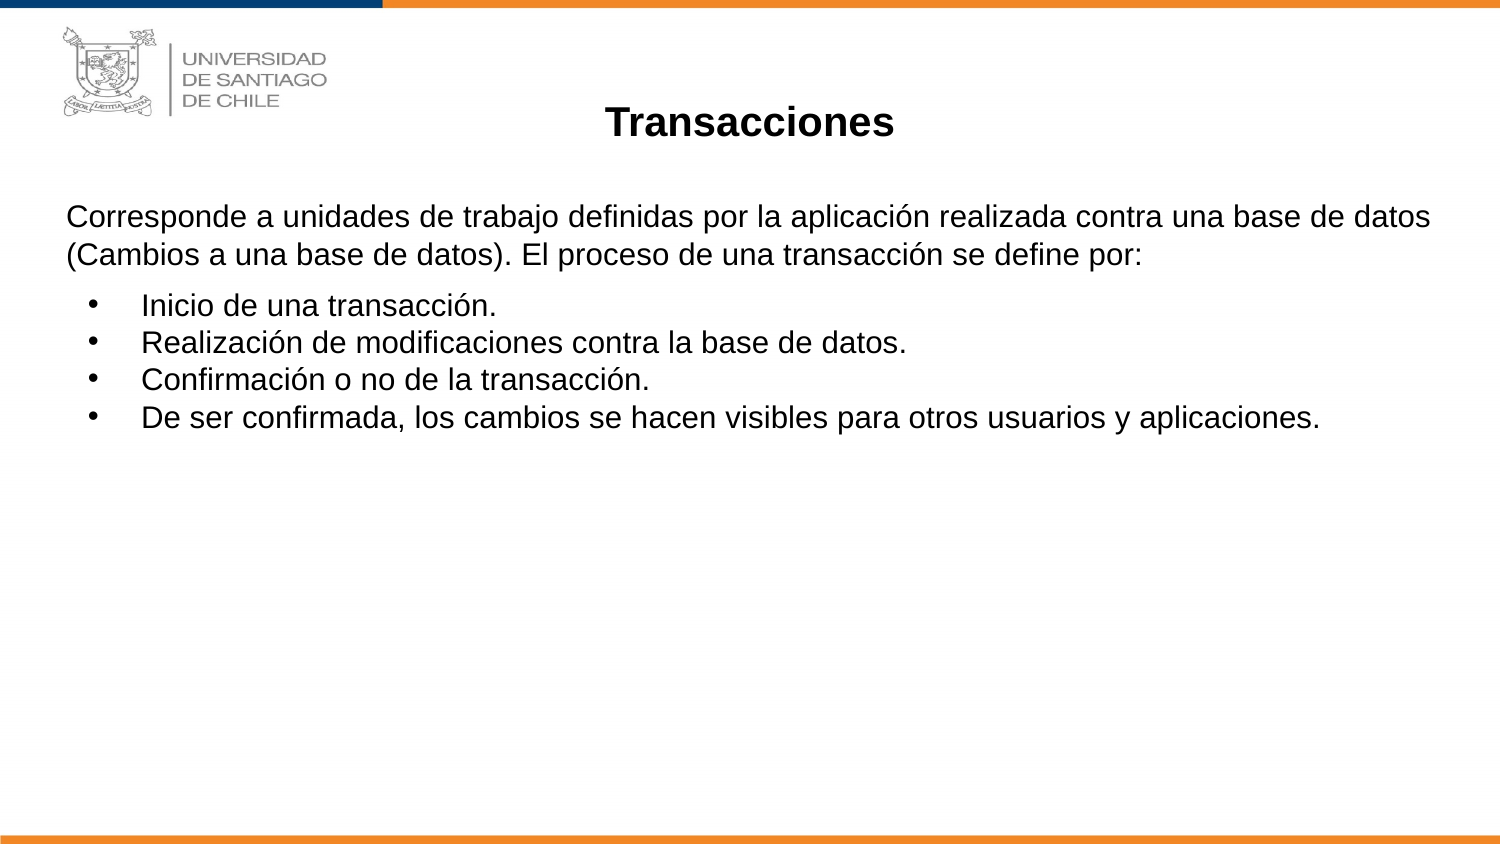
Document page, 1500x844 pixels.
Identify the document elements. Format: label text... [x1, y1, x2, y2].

list Corresponde a unidades de trabajo definidas por la aplicación realizada contra una base de datos (Cambios a una base de datos). El proceso de una transacción se define por: Inicio de una transacción. Realización de modificaciones contra la base de datos. Confirmación o no de la transacción. De ser confirmada, los cambios se hacen visibles para otros usuarios y aplicaciones. [51, 189, 1449, 750]
picture [0, 0, 1500, 844]
title Transacciones [51, 72, 1449, 167]
